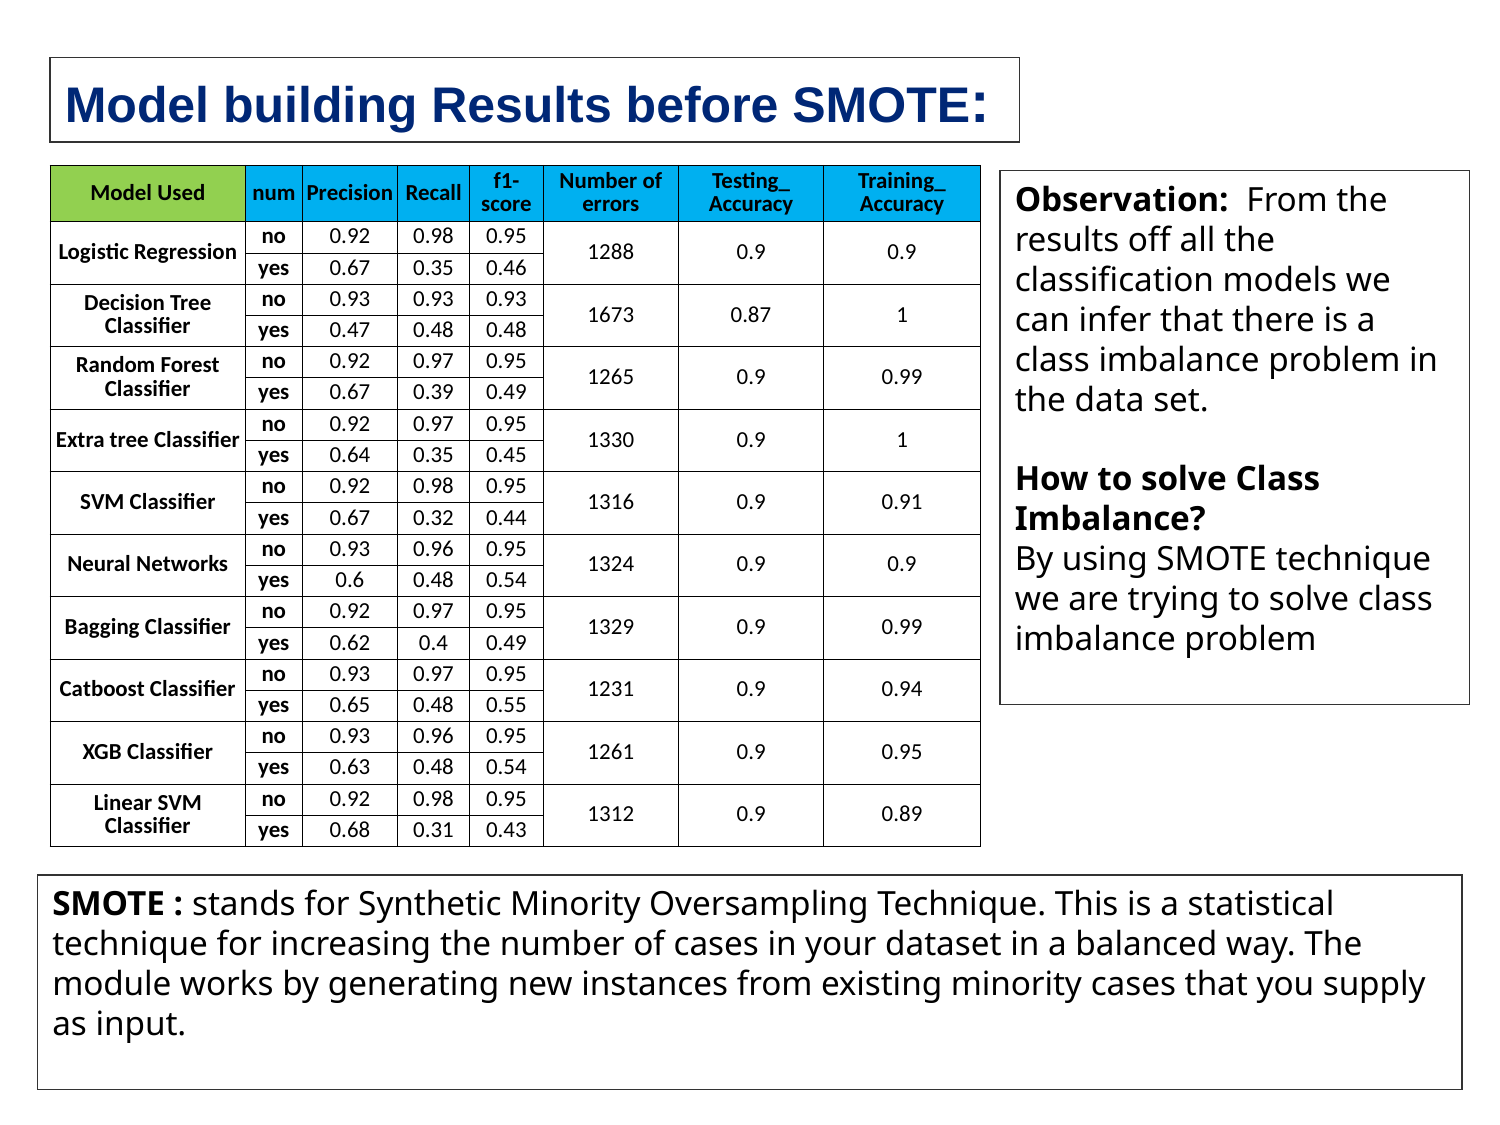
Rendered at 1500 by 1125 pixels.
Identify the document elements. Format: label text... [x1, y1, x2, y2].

table_cell no [246, 472, 302, 502]
text_box SMOTE : stands for Synthetic Minority Oversampling Technique. This is a statistical technique for increasing the number of cases in your dataset in a balanced way. The module works by generating new instances from existing minority cases that you supply as input. [37, 874, 1463, 1090]
table_cell Extra tree Classifier [51, 410, 245, 471]
table_header Model Used [51, 166, 245, 221]
table_cell 0.49 [470, 378, 543, 409]
table_cell 0.95 [470, 535, 543, 565]
table_cell 0.92 [303, 410, 397, 440]
table_cell 0.63 [303, 753, 397, 784]
table_cell 0.92 [303, 785, 397, 815]
table_cell 0.93 [303, 660, 397, 690]
table_cell 0.93 [470, 285, 543, 315]
table_cell 1261 [544, 722, 678, 784]
table_cell no [246, 722, 302, 752]
table_cell 0.9 [679, 410, 823, 471]
table_cell XGB Classifier [51, 722, 245, 784]
table_cell 0.97 [398, 660, 469, 690]
table_cell 1 [824, 285, 980, 346]
table_cell 0.54 [470, 753, 543, 784]
table_cell 0.35 [398, 254, 469, 284]
table_cell no [246, 222, 302, 253]
table_cell 0.93 [398, 285, 469, 315]
table_cell yes [246, 441, 302, 471]
table_cell 0.31 [398, 816, 469, 846]
table_cell 0.95 [470, 785, 543, 815]
table_cell yes [246, 316, 302, 346]
table_header num [246, 166, 302, 221]
table_cell 0.47 [303, 316, 397, 346]
table_cell 0.39 [398, 378, 469, 409]
table_cell 0.96 [398, 722, 469, 752]
table_cell 1265 [544, 347, 678, 409]
table_cell no [246, 410, 302, 440]
table_cell Bagging Classifier [51, 597, 245, 659]
table_cell 0.97 [398, 347, 469, 377]
table_cell no [246, 535, 302, 565]
table_cell 0.87 [679, 285, 823, 346]
table_cell 0.48 [398, 566, 469, 596]
table_cell 0.98 [398, 785, 469, 815]
table_cell 0.44 [470, 503, 543, 534]
table_cell no [246, 785, 302, 815]
table_cell 1673 [544, 285, 678, 346]
table_cell yes [246, 254, 302, 284]
table_cell 1231 [544, 660, 678, 721]
table_cell 0.35 [398, 441, 469, 471]
table_cell Logistic Regression [51, 222, 245, 284]
table_cell no [246, 660, 302, 690]
table_cell 1316 [544, 472, 678, 534]
text_box Observation: From the results off all the classification models we can infer that there is a class imbalance problem in the data set. How to solve Class Imbalance? By using SMOTE technique we are trying to solve class imbalance problem [999, 170, 1470, 705]
table_cell 0.96 [398, 535, 469, 565]
table_cell no [246, 347, 302, 377]
table_cell yes [246, 628, 302, 659]
table_cell 0.95 [470, 222, 543, 253]
table_cell no [246, 597, 302, 627]
table_header Recall [398, 166, 469, 221]
table_cell 1330 [544, 410, 678, 471]
table_cell 0.95 [470, 722, 543, 752]
table_cell 0.9 [679, 535, 823, 596]
table_cell 0.54 [470, 566, 543, 596]
table_cell yes [246, 753, 302, 784]
table_cell SVM Classifier [51, 472, 245, 534]
table_cell 0.48 [398, 753, 469, 784]
table_cell 0.67 [303, 378, 397, 409]
table_cell 0.43 [470, 816, 543, 846]
table_cell 0.95 [824, 722, 980, 784]
table_cell 0.99 [824, 597, 980, 659]
table_cell 0.48 [470, 316, 543, 346]
text_box Model building Results before SMOTE: [49, 57, 1020, 142]
table_cell Random Forest Classifier [51, 347, 245, 409]
table_cell 0.64 [303, 441, 397, 471]
table_cell 0.9 [679, 222, 823, 284]
table_cell 0.67 [303, 254, 397, 284]
table_cell 1312 [544, 785, 678, 846]
table_cell 0.9 [679, 660, 823, 721]
table_cell Linear SVM Classifier [51, 785, 245, 846]
table_cell 0.9 [824, 535, 980, 596]
table_cell 0.9 [679, 472, 823, 534]
table_cell 0.92 [303, 597, 397, 627]
table_cell Neural Networks [51, 535, 245, 596]
table_cell yes [246, 816, 302, 846]
table_cell 0.93 [303, 285, 397, 315]
table_cell 0.9 [679, 597, 823, 659]
table_cell 0.97 [398, 410, 469, 440]
table_cell 0.68 [303, 816, 397, 846]
table_cell yes [246, 378, 302, 409]
table_cell 0.93 [303, 722, 397, 752]
table_cell no [246, 285, 302, 315]
table_cell 0.4 [398, 628, 469, 659]
table_cell 0.98 [398, 472, 469, 502]
table_cell 0.99 [824, 347, 980, 409]
table_cell 0.9 [679, 785, 823, 846]
table_cell 0.95 [470, 660, 543, 690]
table_cell Catboost Classifier [51, 660, 245, 721]
table_cell 0.95 [470, 347, 543, 377]
table_cell yes [246, 691, 302, 721]
table_header Precision [303, 166, 397, 221]
table_cell 0.32 [398, 503, 469, 534]
table_cell 0.98 [398, 222, 469, 253]
table_cell 0.48 [398, 316, 469, 346]
table_cell Decision Tree Classifier [51, 285, 245, 346]
table_cell 0.62 [303, 628, 397, 659]
table_cell 0.93 [303, 535, 397, 565]
table_header Number of errors [544, 166, 678, 221]
table_cell 0.92 [303, 222, 397, 253]
table_cell 1288 [544, 222, 678, 284]
table_cell 0.95 [470, 472, 543, 502]
table_cell 0.55 [470, 691, 543, 721]
table_cell yes [246, 503, 302, 534]
table_cell 1324 [544, 535, 678, 596]
table_cell 0.95 [470, 410, 543, 440]
table_cell 0.9 [679, 722, 823, 784]
table_cell 0.97 [398, 597, 469, 627]
table_cell 0.49 [470, 628, 543, 659]
table_cell 0.91 [824, 472, 980, 534]
table_cell 0.89 [824, 785, 980, 846]
table_header Training_ Accuracy [824, 166, 980, 221]
table_cell 0.46 [470, 254, 543, 284]
table_cell yes [246, 566, 302, 596]
table_header Testing_ Accuracy [679, 166, 823, 221]
table_cell 1 [824, 410, 980, 471]
table_cell 0.95 [470, 597, 543, 627]
table_cell 0.6 [303, 566, 397, 596]
table_cell 1329 [544, 597, 678, 659]
table_cell 0.9 [679, 347, 823, 409]
table_cell 0.94 [824, 660, 980, 721]
table_cell 0.9 [824, 222, 980, 284]
table_cell 0.92 [303, 347, 397, 377]
table_header f1-score [470, 166, 543, 221]
table_cell 0.48 [398, 691, 469, 721]
table_cell 0.65 [303, 691, 397, 721]
table_cell 0.67 [303, 503, 397, 534]
table_cell 0.92 [303, 472, 397, 502]
table_cell 0.45 [470, 441, 543, 471]
